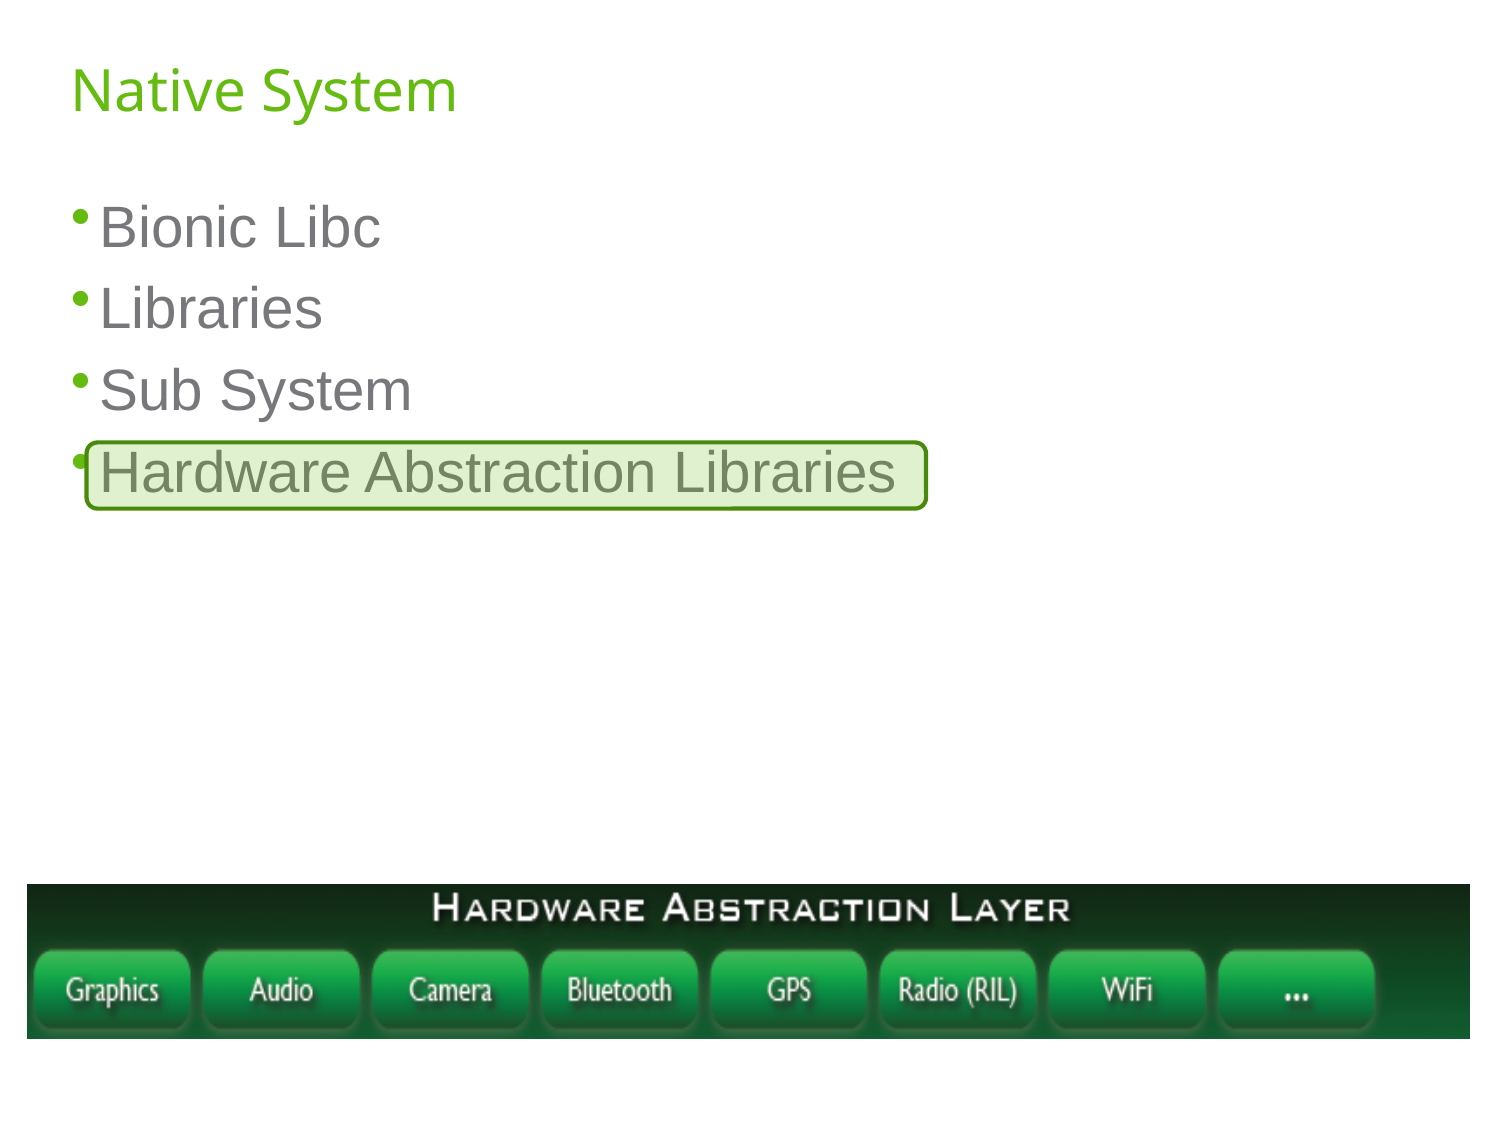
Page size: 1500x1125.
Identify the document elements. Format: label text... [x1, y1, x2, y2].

list Bionic Libc Libraries Sub System Hardware Abstraction Libraries [70, 188, 1430, 882]
text_box [84, 440, 929, 511]
title Native System [70, 52, 1430, 139]
picture [27, 884, 1470, 1039]
